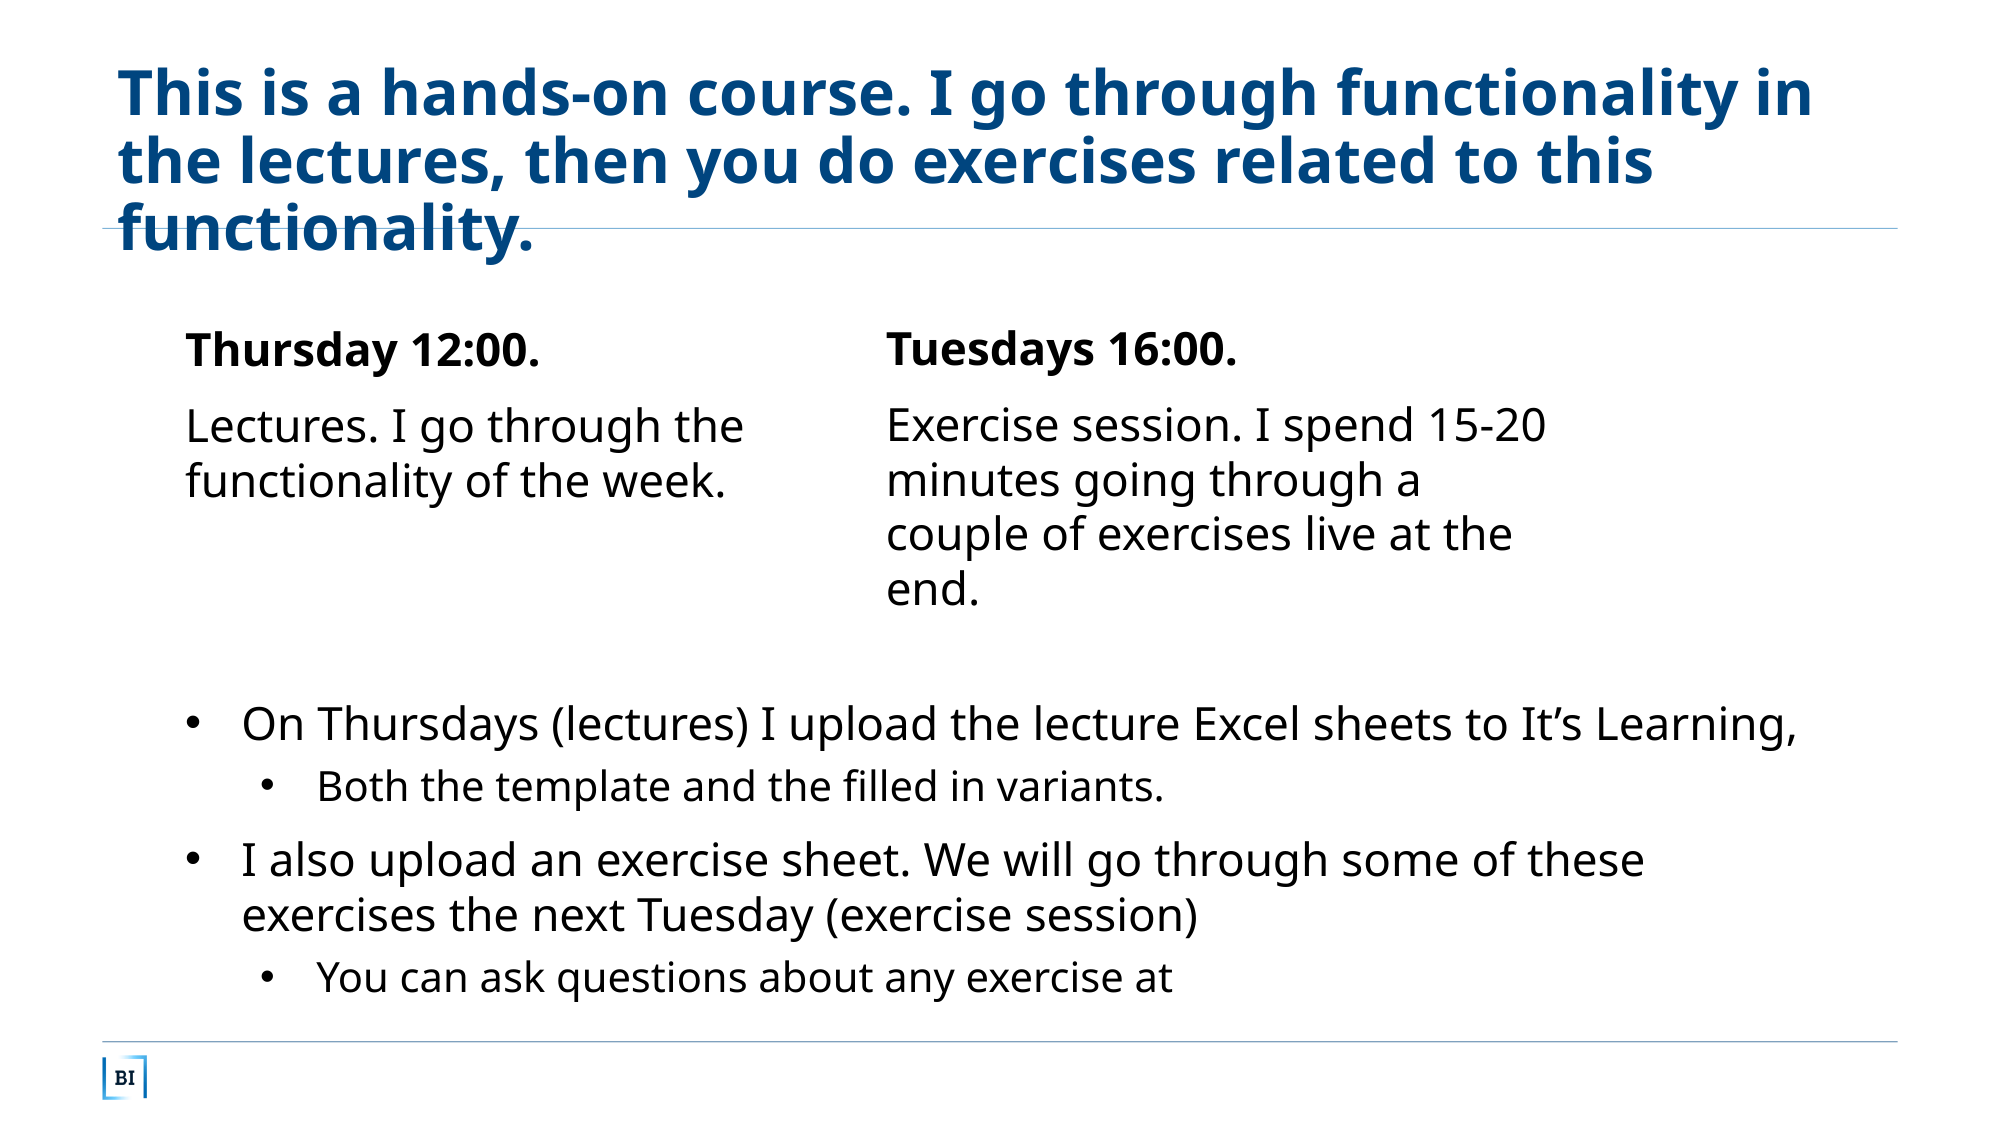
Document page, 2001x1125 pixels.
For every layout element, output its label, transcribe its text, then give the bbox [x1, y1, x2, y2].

text_box Thursday 12:00. Lectures. I go through the functionality of the week. [170, 313, 872, 715]
text_box Tuesdays 16:00. Exercise session. I spend 15-20 minutes going through a couple of exercises live at the end. [871, 311, 1572, 714]
list On Thursdays (lectures) I upload the lecture Excel sheets to It’s Learning, Both the template and the filled in variants. I also upload an exercise sheet. We will go through some of these exercises the next Tuesday (exercise session) You can ask questions about any exercise at [170, 610, 1865, 1013]
title This is a hands-on course. I go through functionality in the lectures, then you do exercises related to this functionality. [102, 54, 1898, 216]
picture [102, 1055, 147, 1100]
